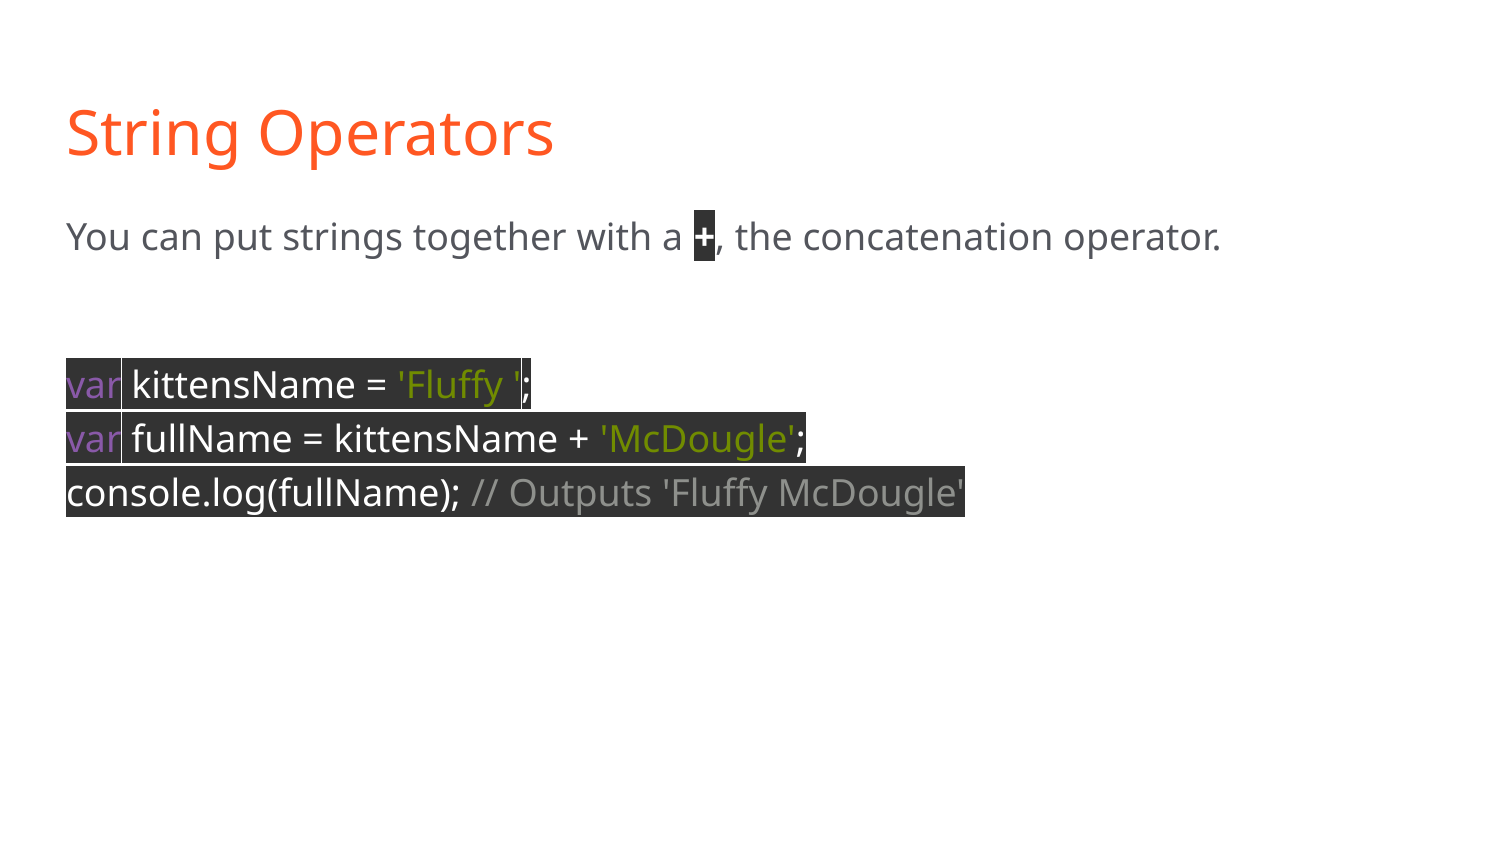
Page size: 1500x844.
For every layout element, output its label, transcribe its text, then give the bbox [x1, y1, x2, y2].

title String Operators [51, 77, 1449, 172]
list You can put strings together with a +, the concatenation operator. var kittensName = 'Fluffy '; var fullName = kittensName + 'McDougle'; console.log(fullName); // Outputs 'Fluffy McDougle' [51, 189, 1449, 750]
